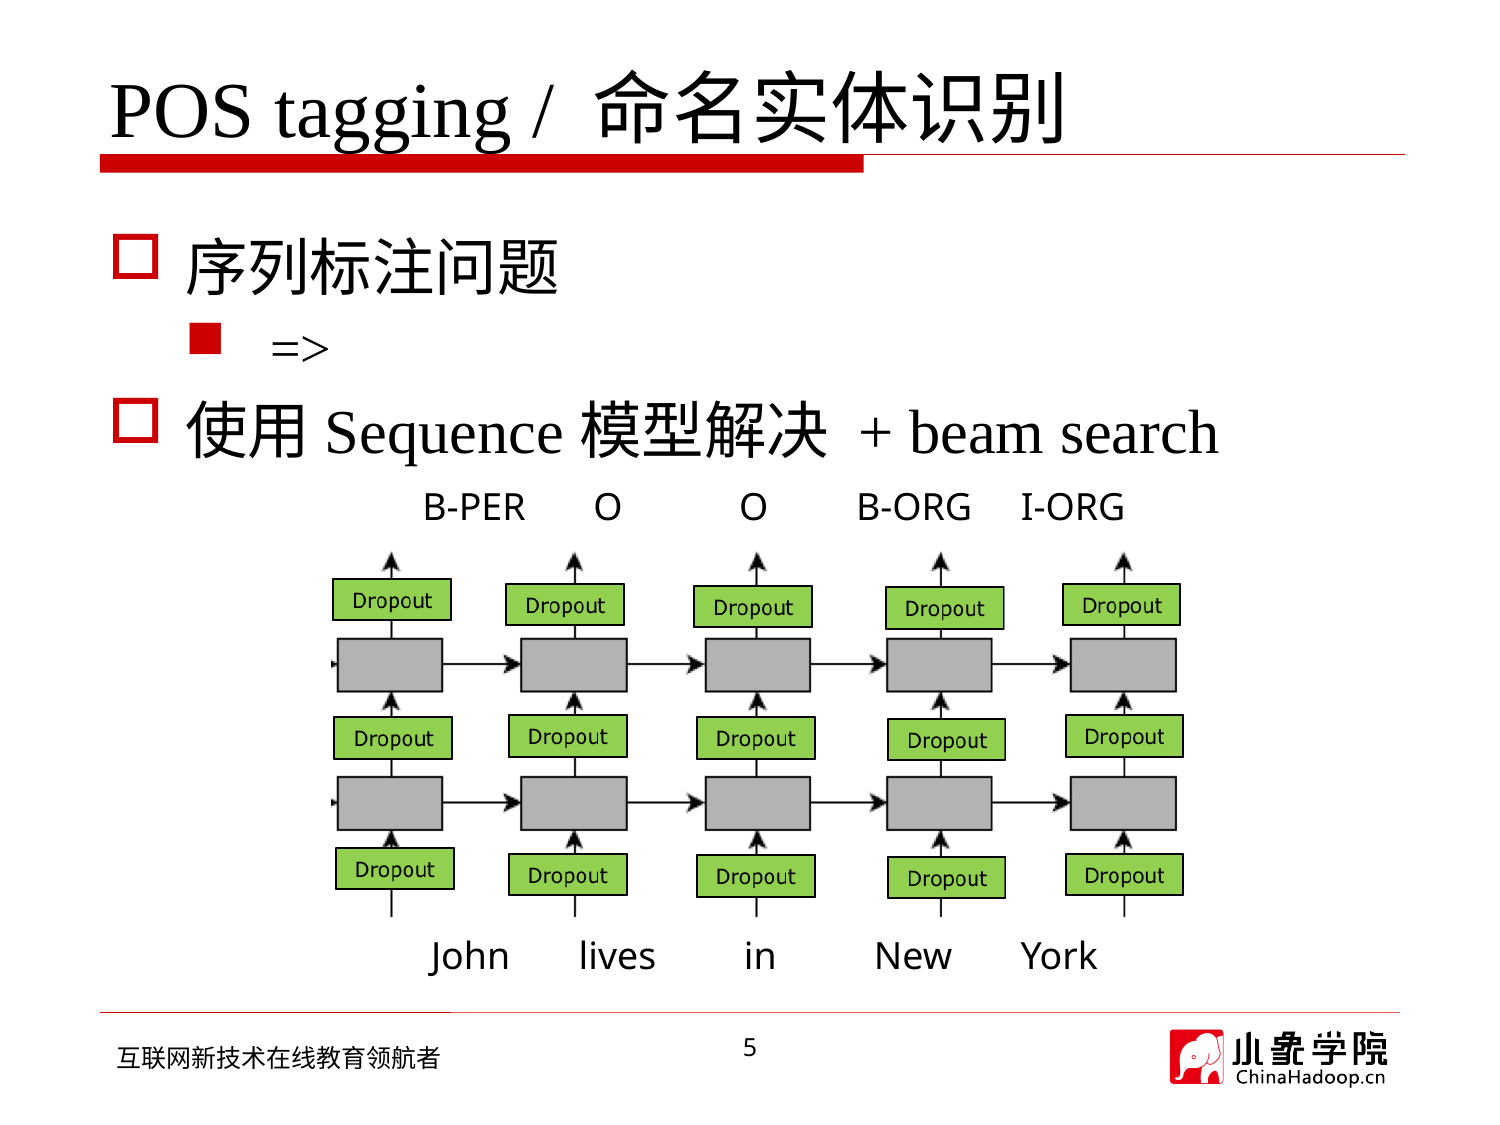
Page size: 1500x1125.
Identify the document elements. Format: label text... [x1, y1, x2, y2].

picture [0, 0, 1500, 1125]
title POS tagging / 命名实体识别 [94, 50, 1407, 161]
text_box John lives in New York [416, 934, 1114, 985]
text_box B-PER O O B-ORG I-ORG [407, 475, 1142, 536]
footer 5 [512, 1024, 988, 1103]
